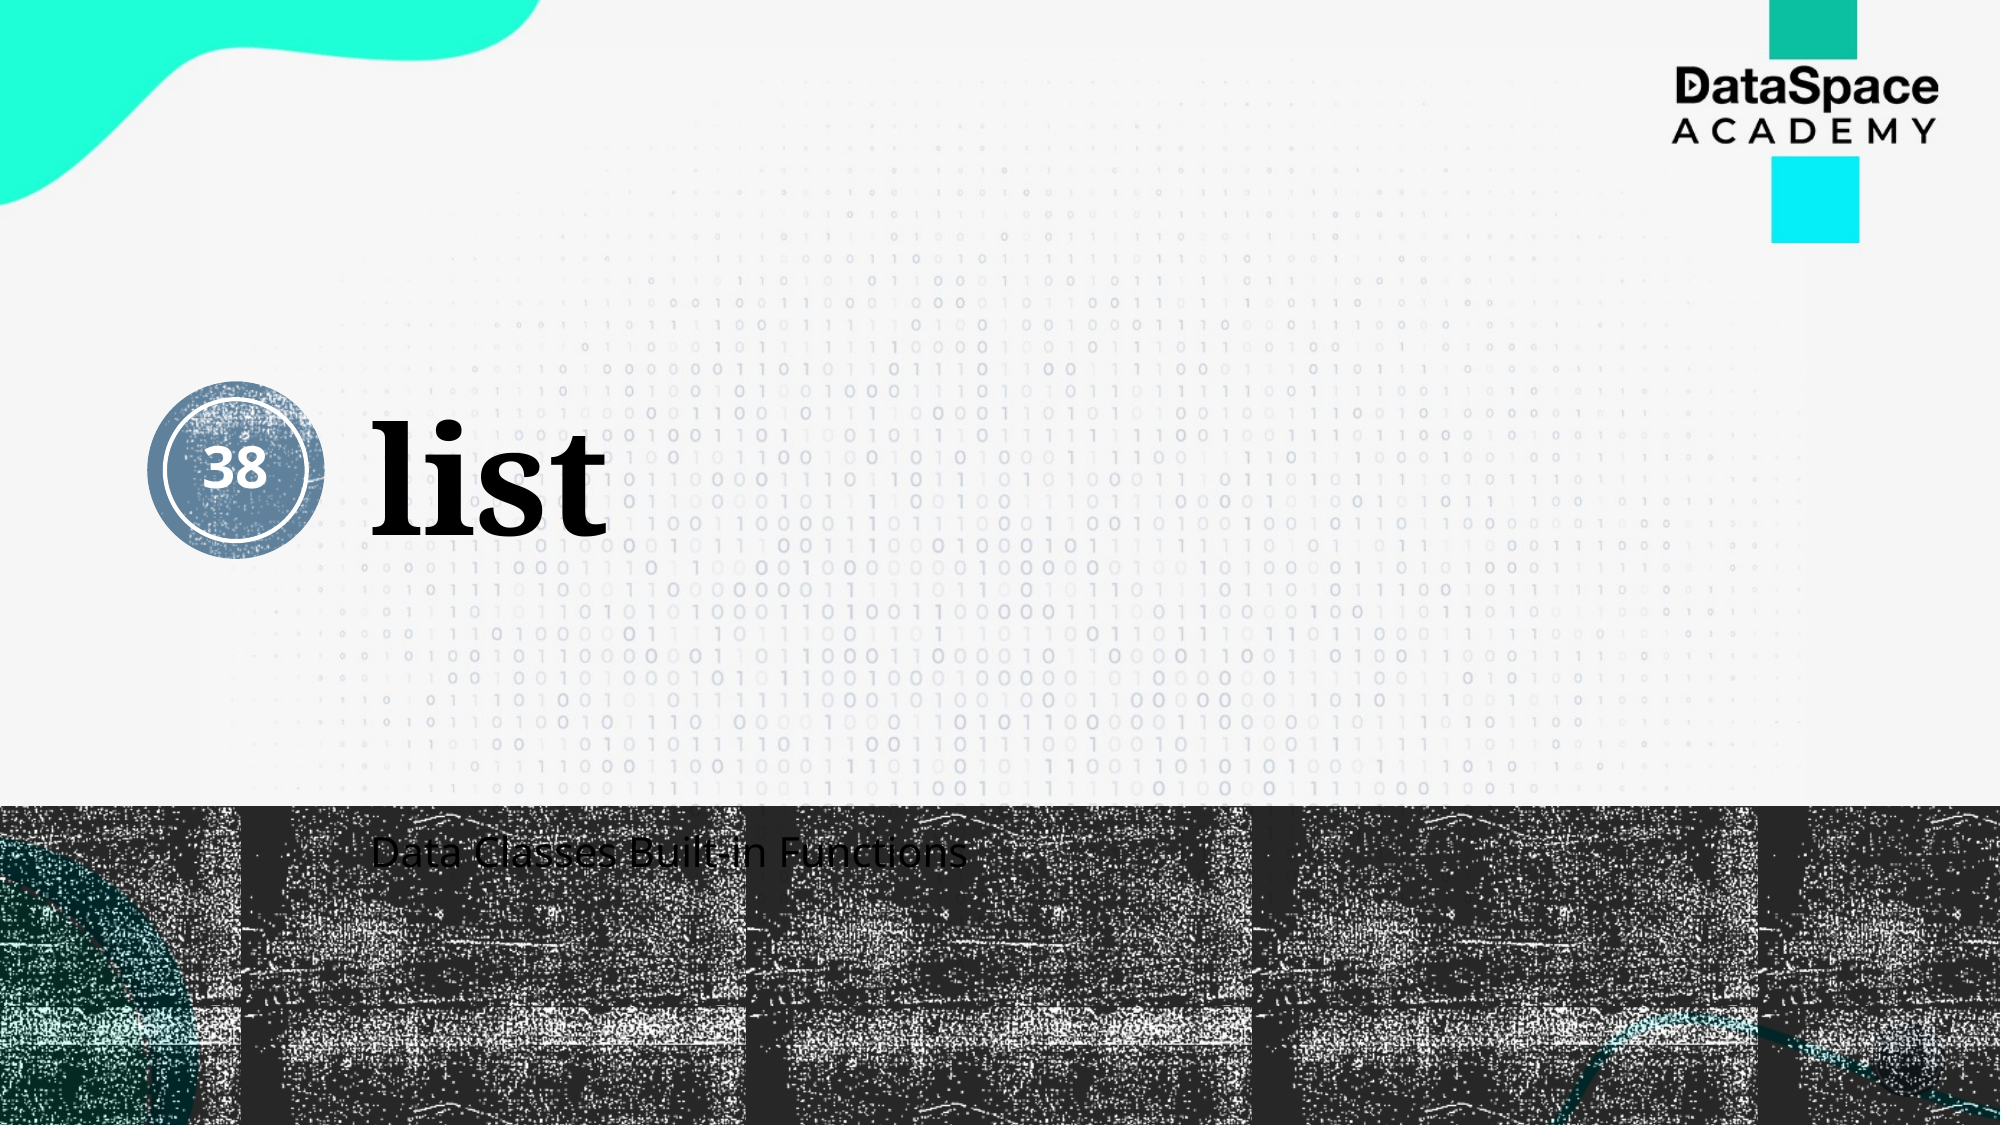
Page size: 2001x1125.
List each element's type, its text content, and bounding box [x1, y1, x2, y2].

slide_number 11 [1874, 1025, 1942, 1094]
slide_number 38 [138, 411, 334, 530]
picture [0, 0, 2001, 1125]
title list [355, 201, 1878, 779]
list Data Classes Built-in Functions [355, 823, 1841, 999]
